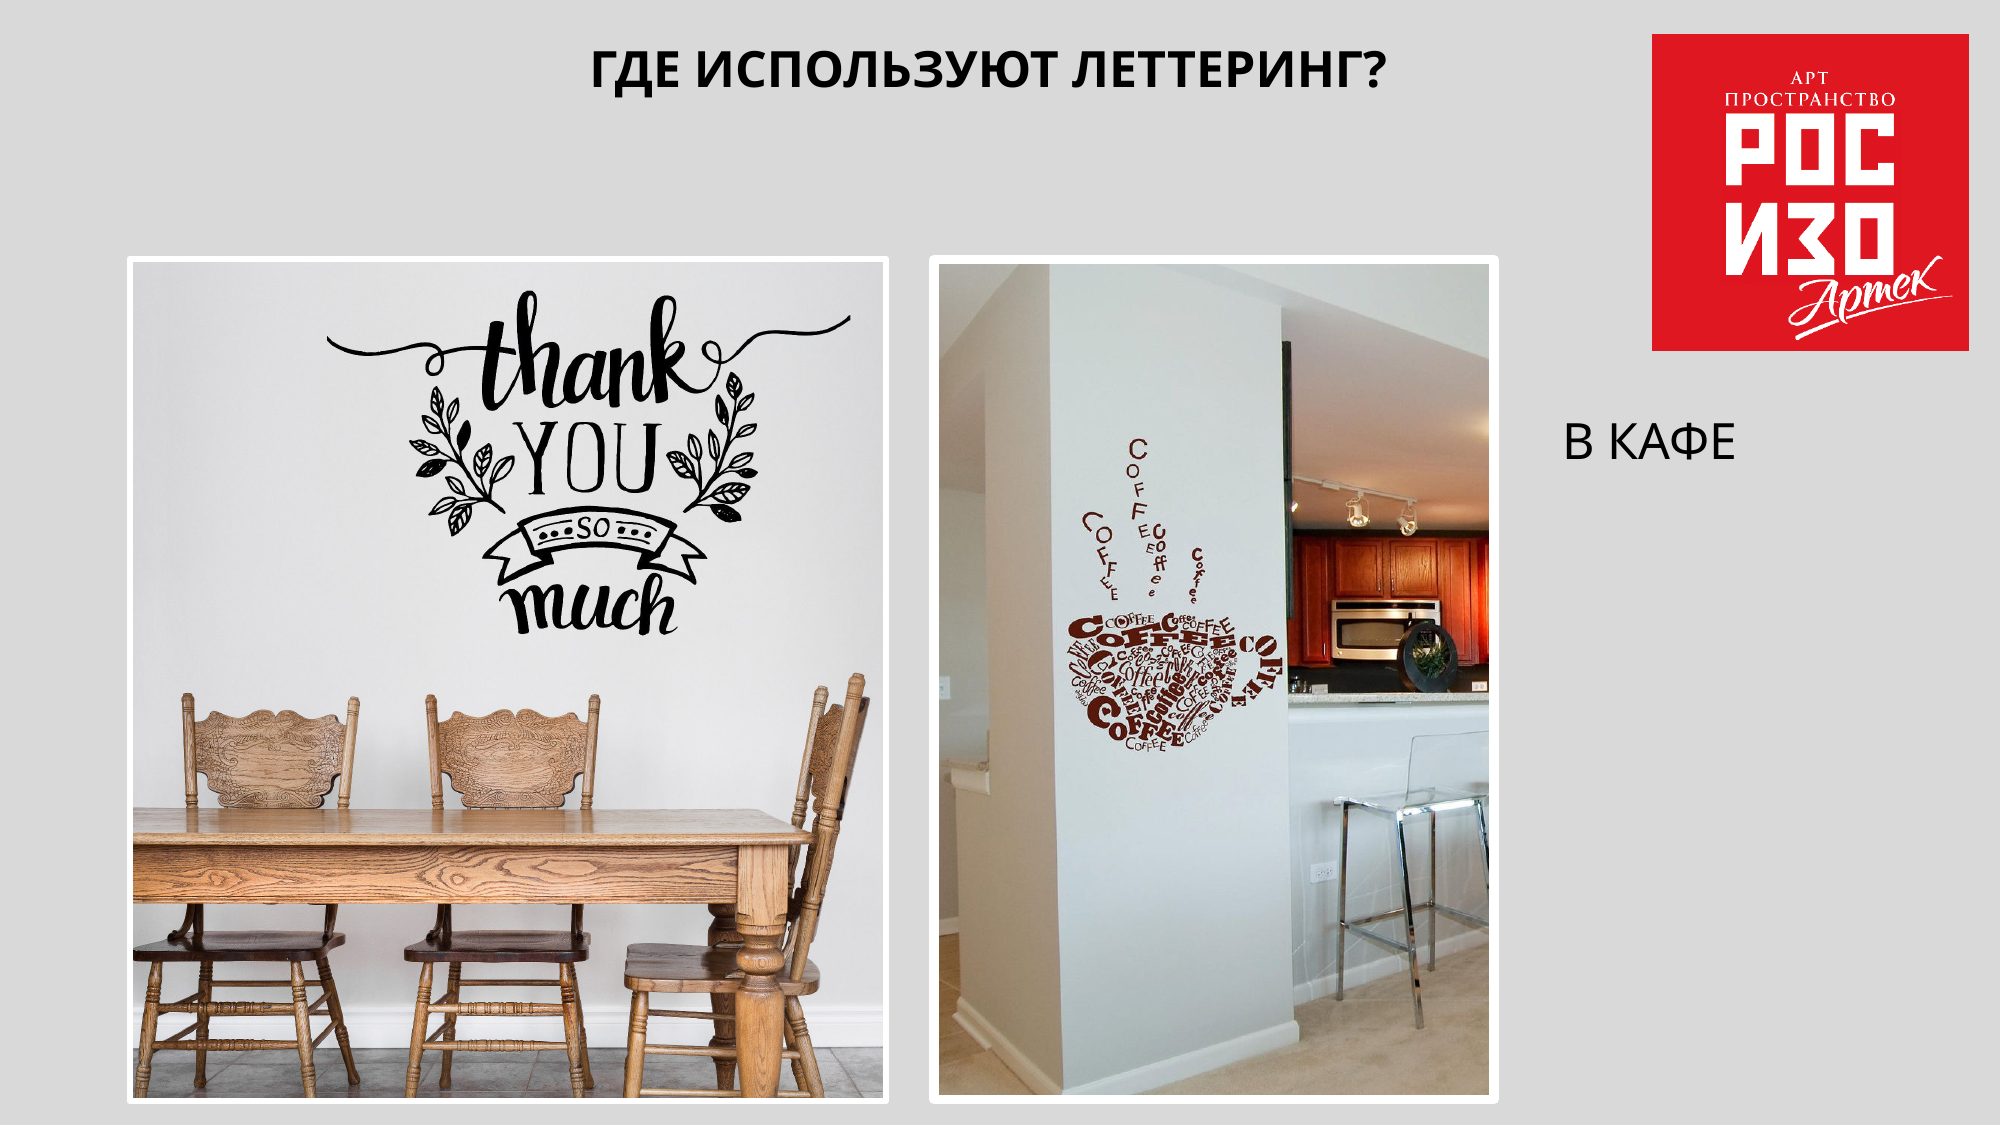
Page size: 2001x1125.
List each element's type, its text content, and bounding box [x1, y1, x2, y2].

text_box ГДЕ ИСПОЛЬЗУЮТ ЛЕТТЕРИНГ? [488, 30, 1489, 151]
picture [1652, 34, 1969, 351]
picture [938, 264, 1490, 1095]
text_box В КАФЕ [1547, 401, 1884, 522]
picture [132, 261, 883, 1098]
